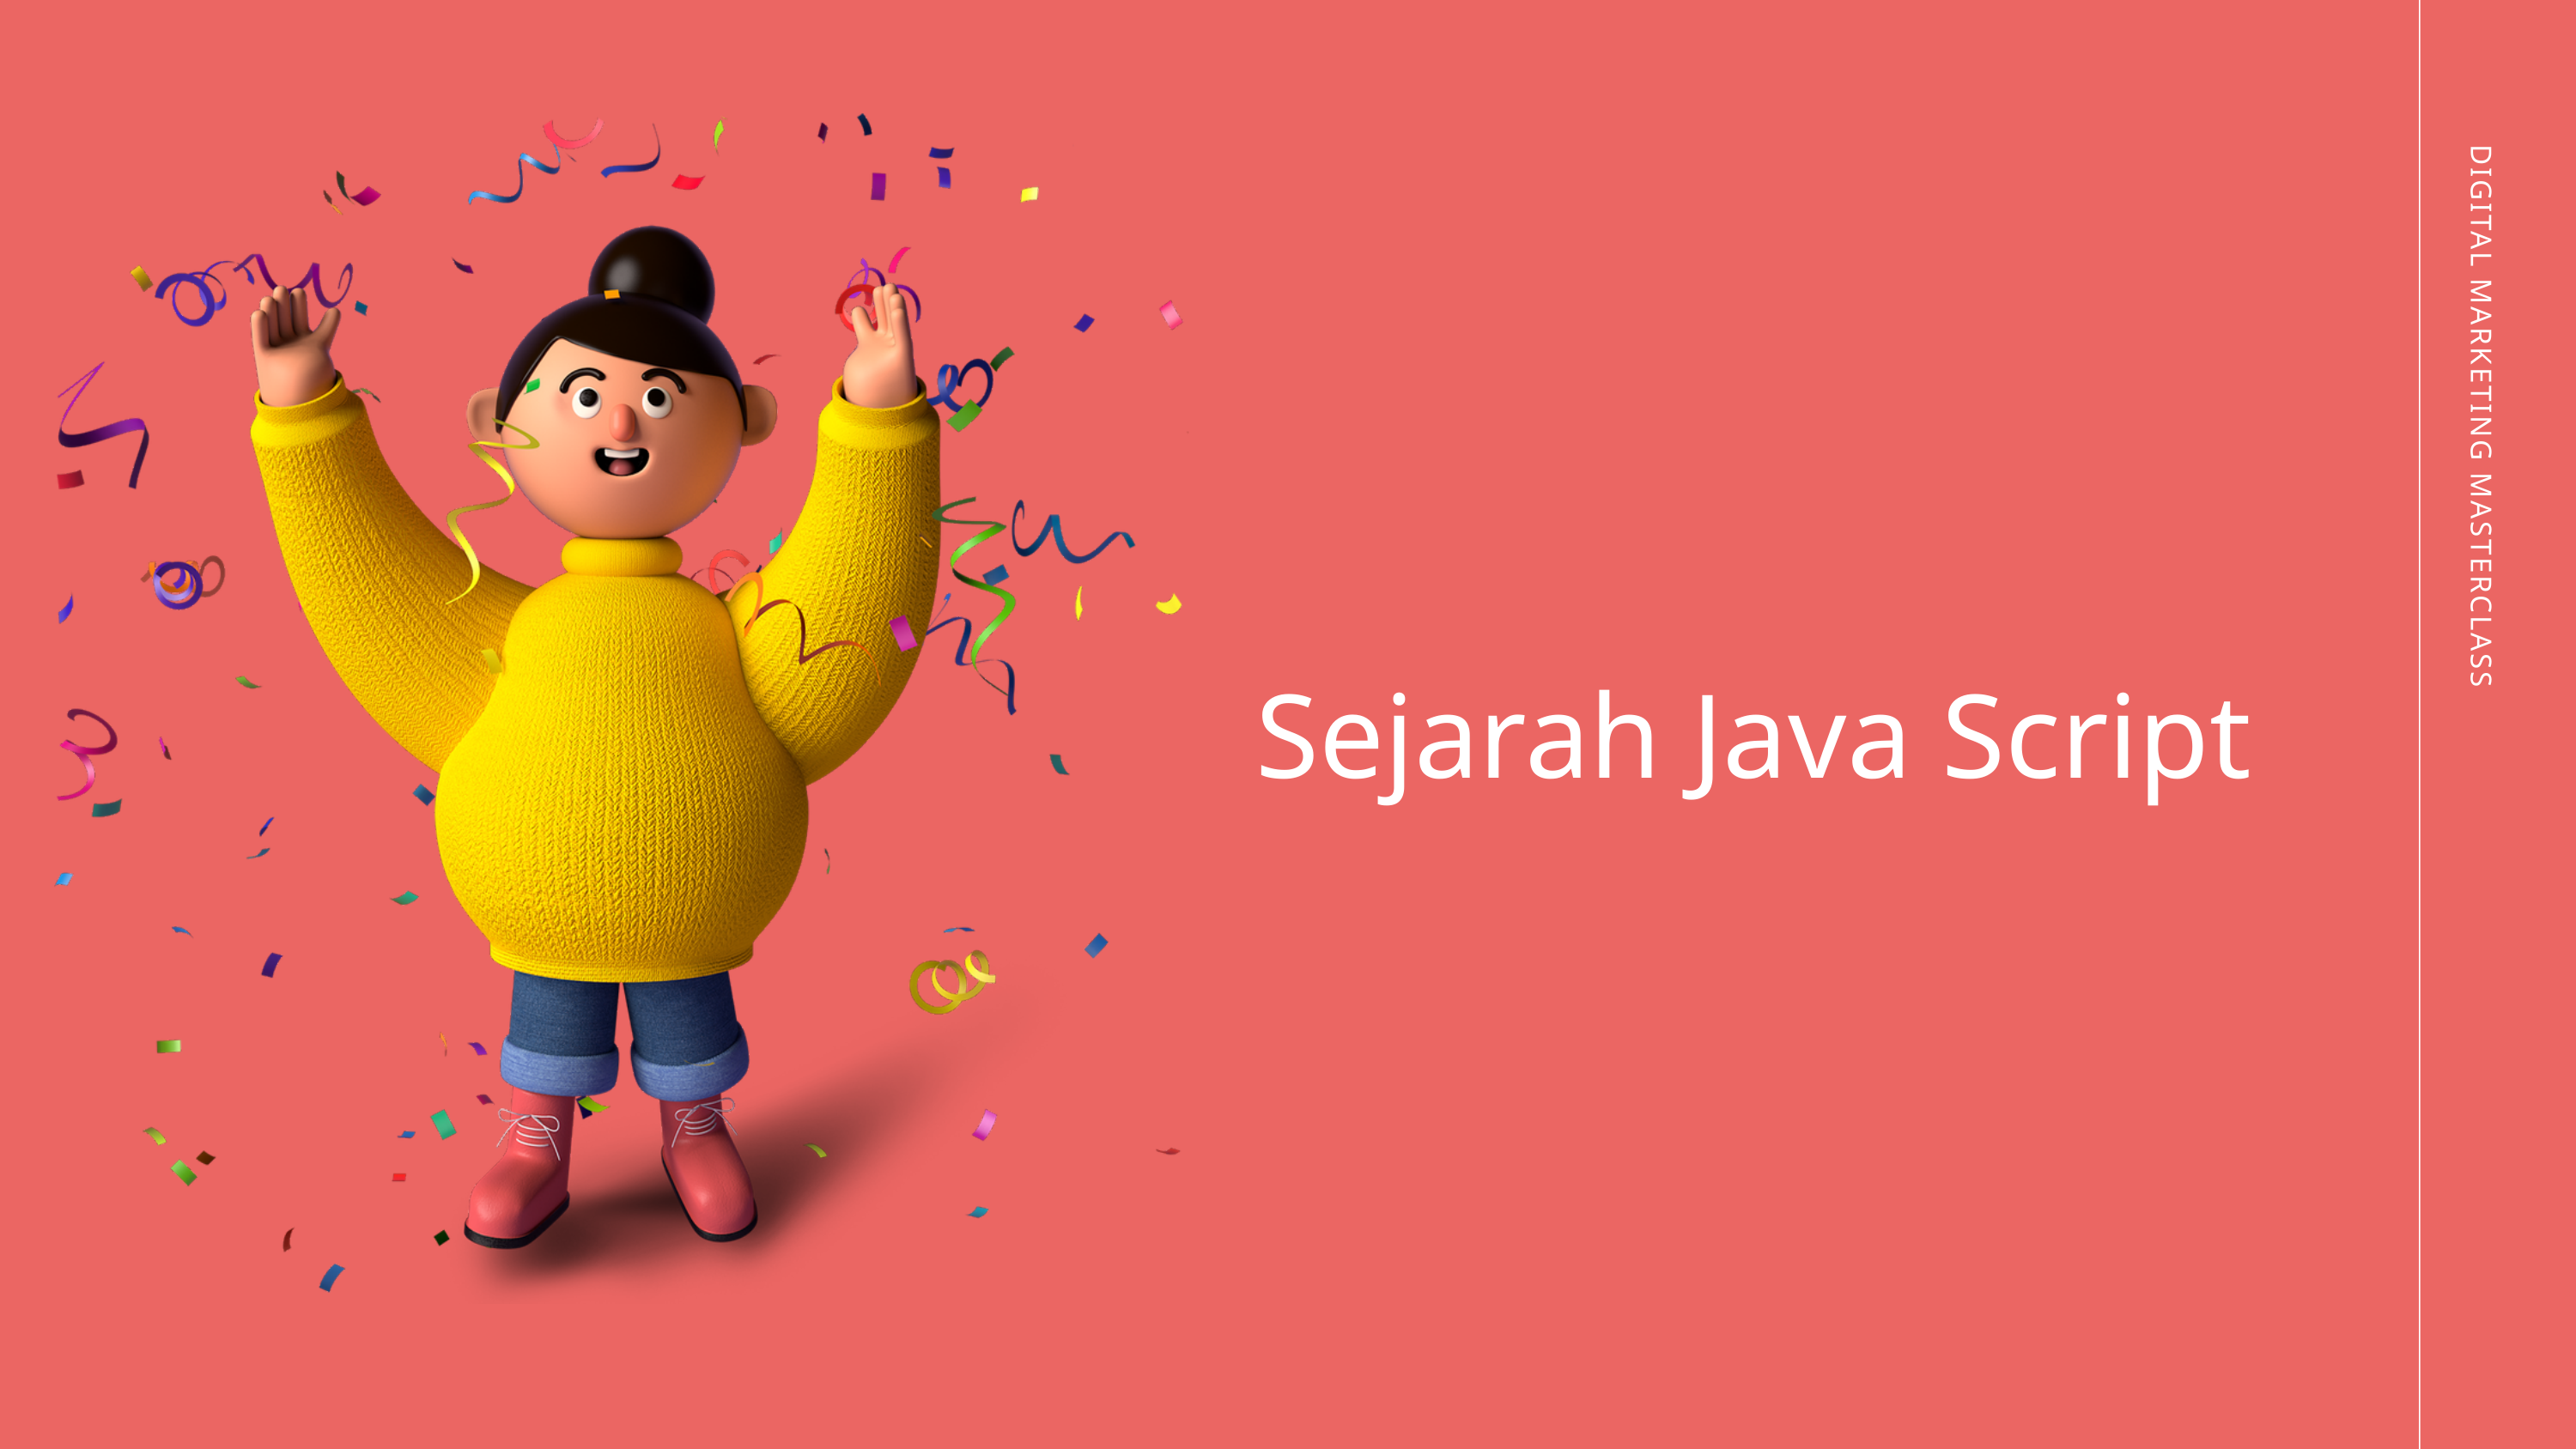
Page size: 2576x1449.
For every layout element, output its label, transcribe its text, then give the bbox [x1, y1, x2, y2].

text_box Sejarah Java Script [1223, 639, 2286, 801]
text_box DIGITAL MARKETING MASTERCLASS [2464, 144, 2506, 1059]
picture [54, 112, 1199, 1304]
